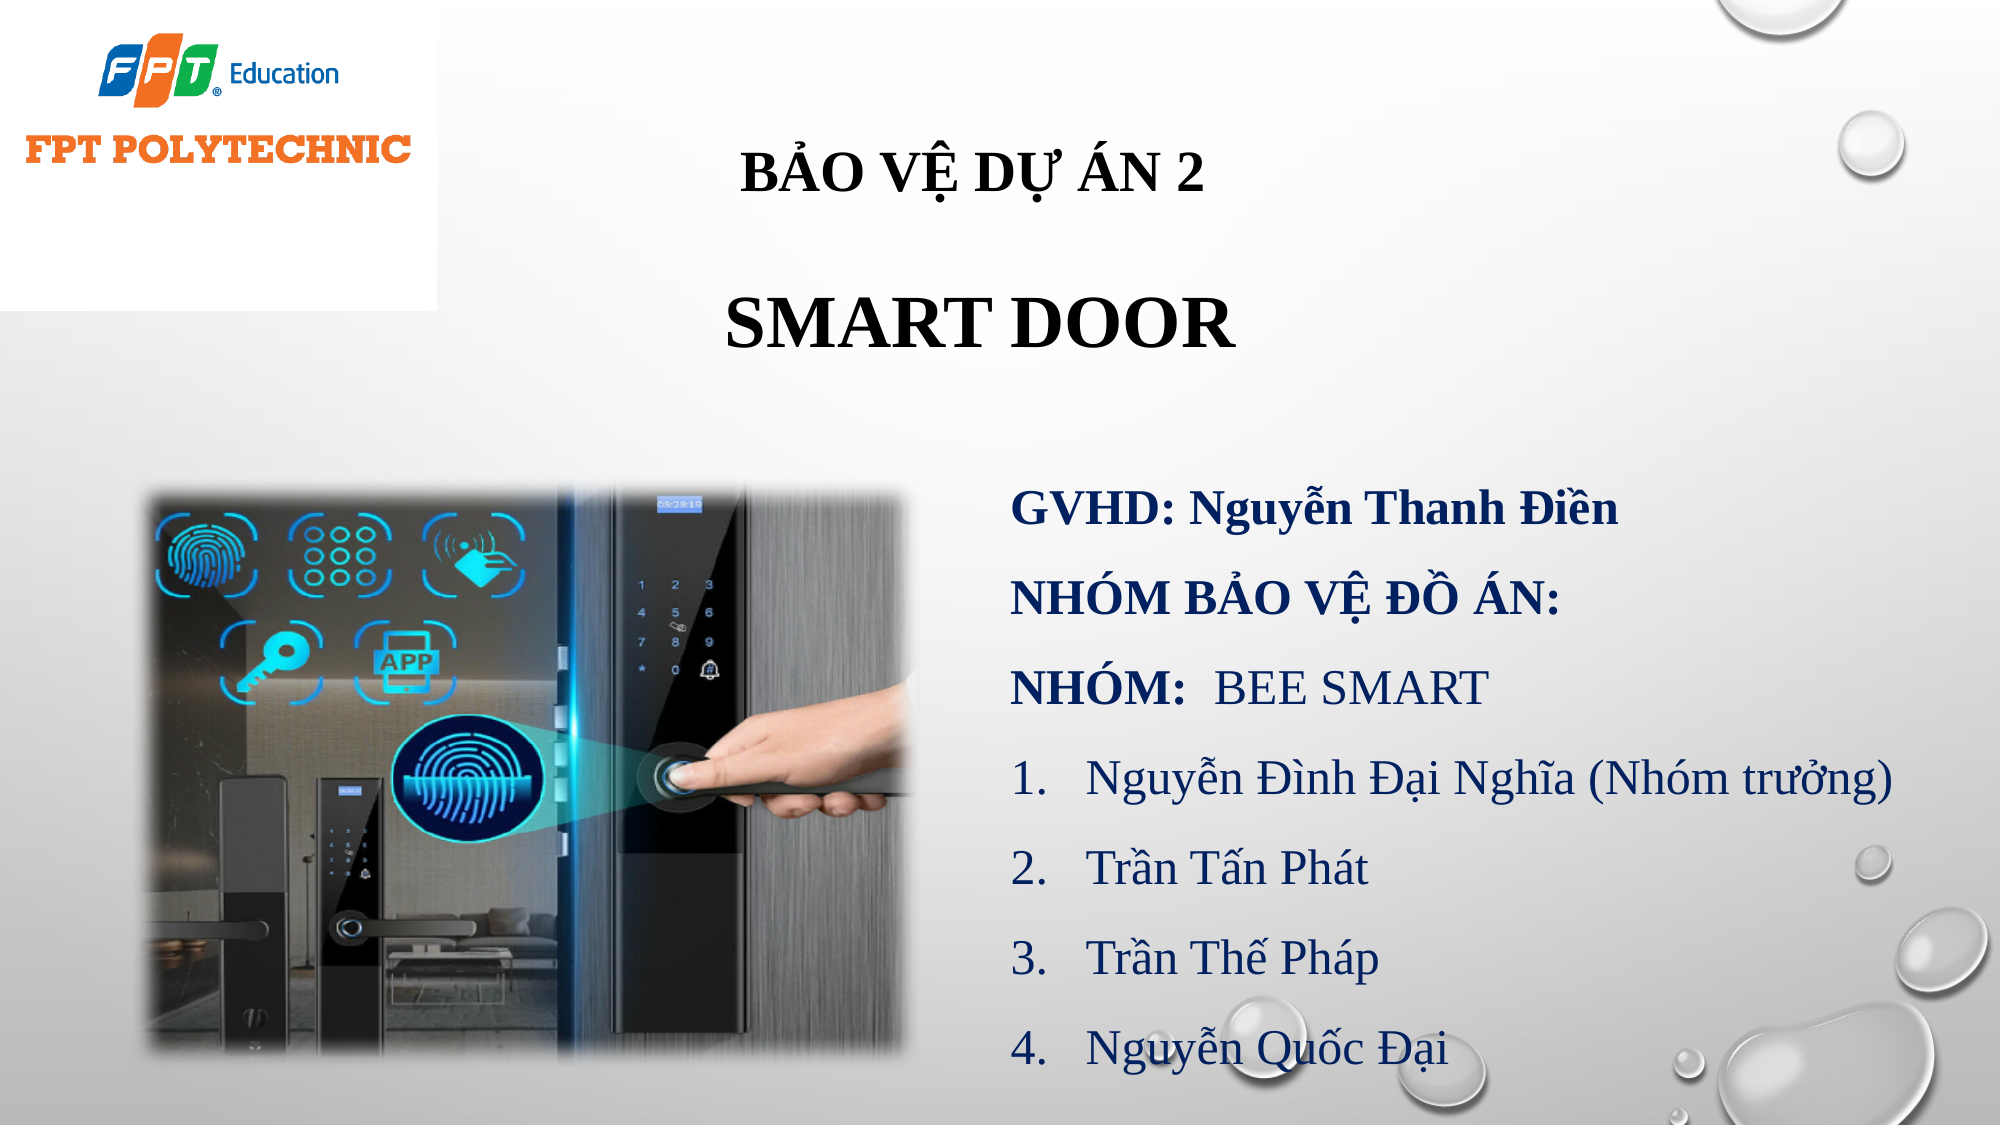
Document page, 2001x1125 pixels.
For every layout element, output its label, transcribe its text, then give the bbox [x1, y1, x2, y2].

text_box GVHD: Nguyễn Thanh Điền NHÓM BẢO VỆ ĐỒ ÁN: NHÓM: BEE SMART Nguyễn Đình Đại Nghĩa (Nhóm trưởng) Trần Tấn Phát Trần Thế Pháp Nguyễn Quốc Đại [995, 436, 1954, 1082]
text_box BẢO VỆ DỰ ÁN 2 SMART DOOR [131, 125, 1814, 371]
picture [0, 0, 2000, 1125]
text_box [0, 0, 437, 311]
picture [12, 19, 424, 177]
